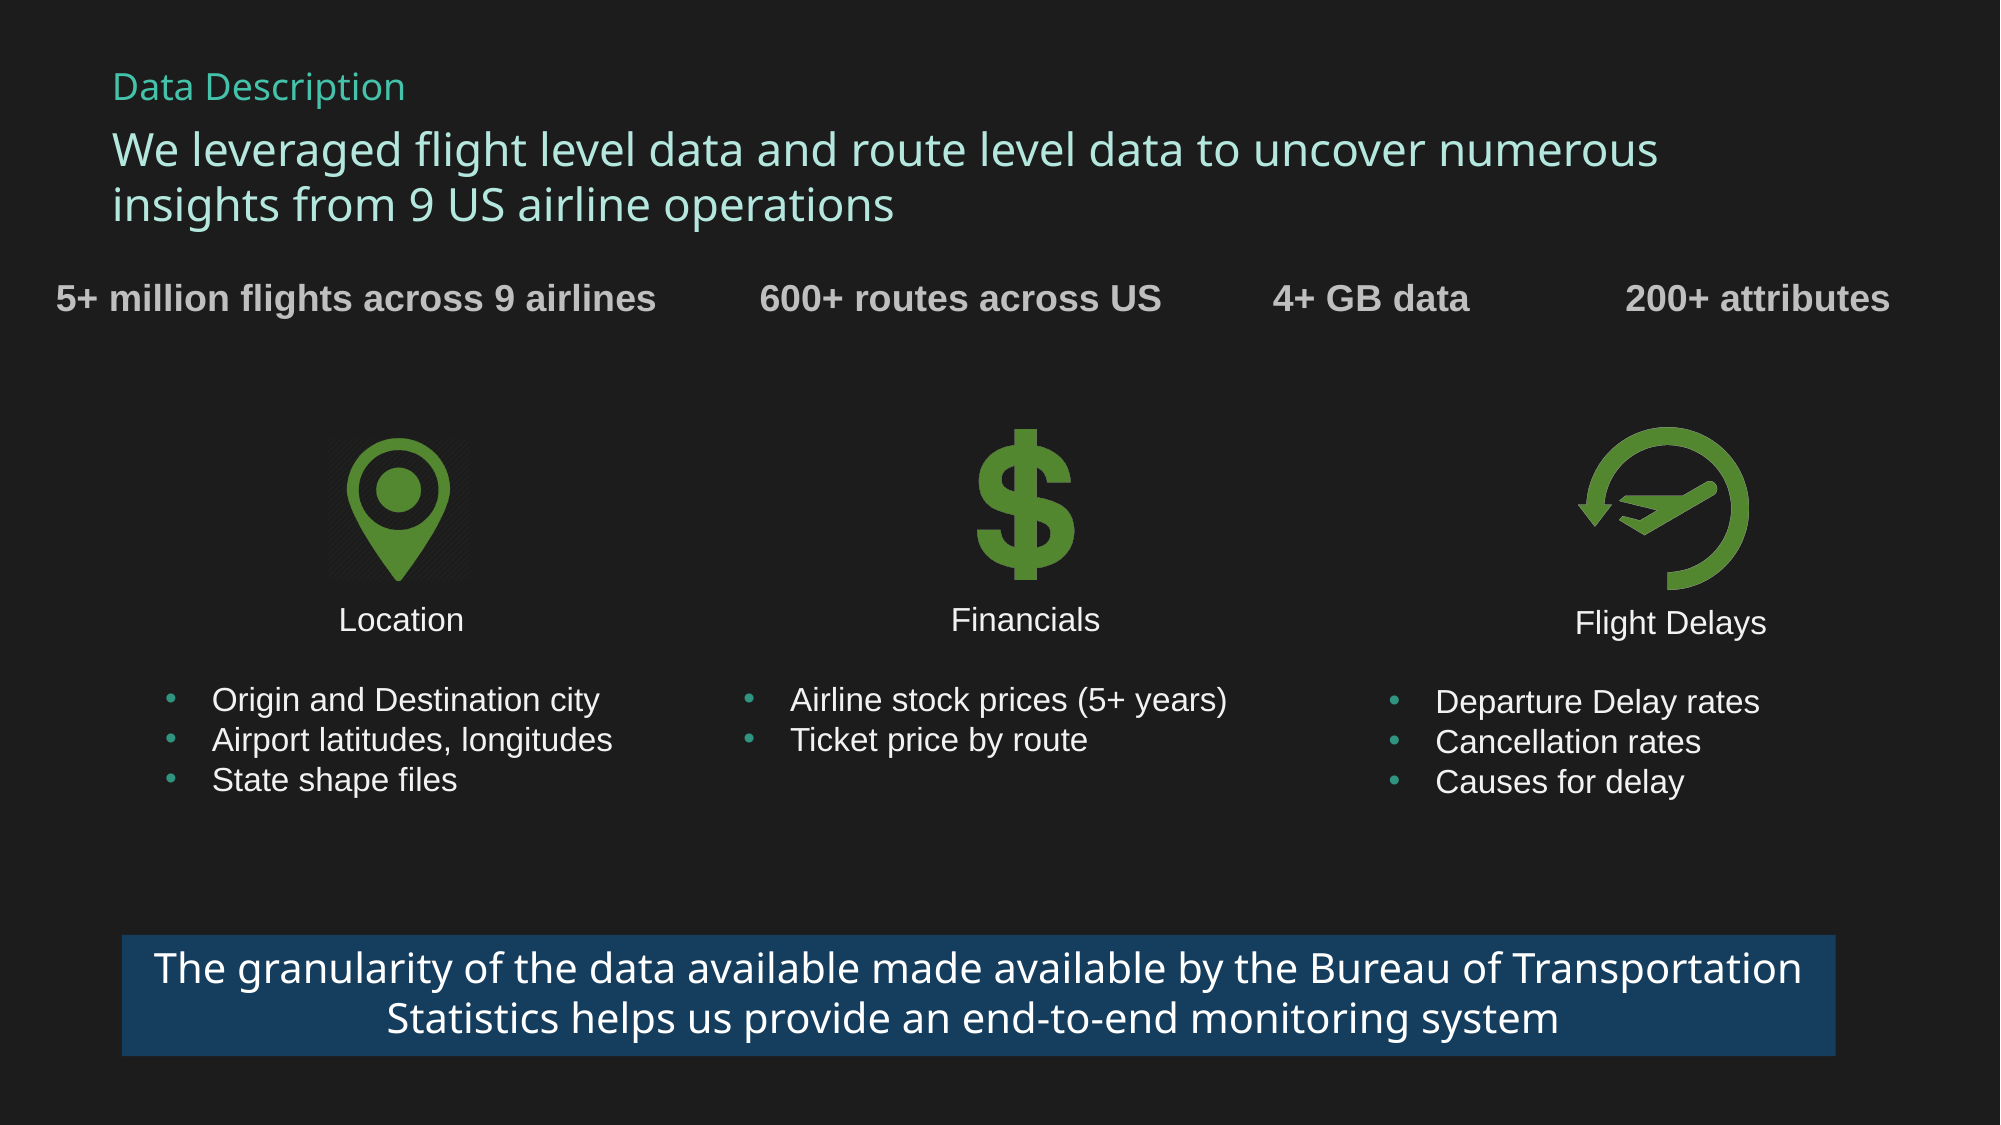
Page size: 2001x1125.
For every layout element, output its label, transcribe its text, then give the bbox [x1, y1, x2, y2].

picture [950, 428, 1102, 580]
text_box The granularity of the data available made available by the Bureau of Transportation Statistics helps us provide an end-to-end monitoring system [121, 934, 1836, 1057]
text_box 5+ million flights across 9 airlines [41, 266, 980, 372]
picture [1577, 427, 1749, 590]
picture [326, 437, 471, 582]
text_box Financials Airline stock prices (5+ years) Ticket price by route [728, 591, 1324, 926]
text_box 600+ routes across US [744, 266, 1178, 327]
text_box 200+ attributes [1610, 266, 1906, 327]
text_box Flight Delays Departure Delay rates Cancellation rates Causes for delay [1373, 593, 1969, 968]
text_box Location Origin and Destination city Airport latitudes, longitudes State shape files [150, 591, 653, 934]
text_box Data Description We leveraged flight level data and route level data to uncover numerous insights from 9 US airline operations [104, 58, 1832, 221]
text_box 4+ GB data [1258, 266, 1485, 327]
